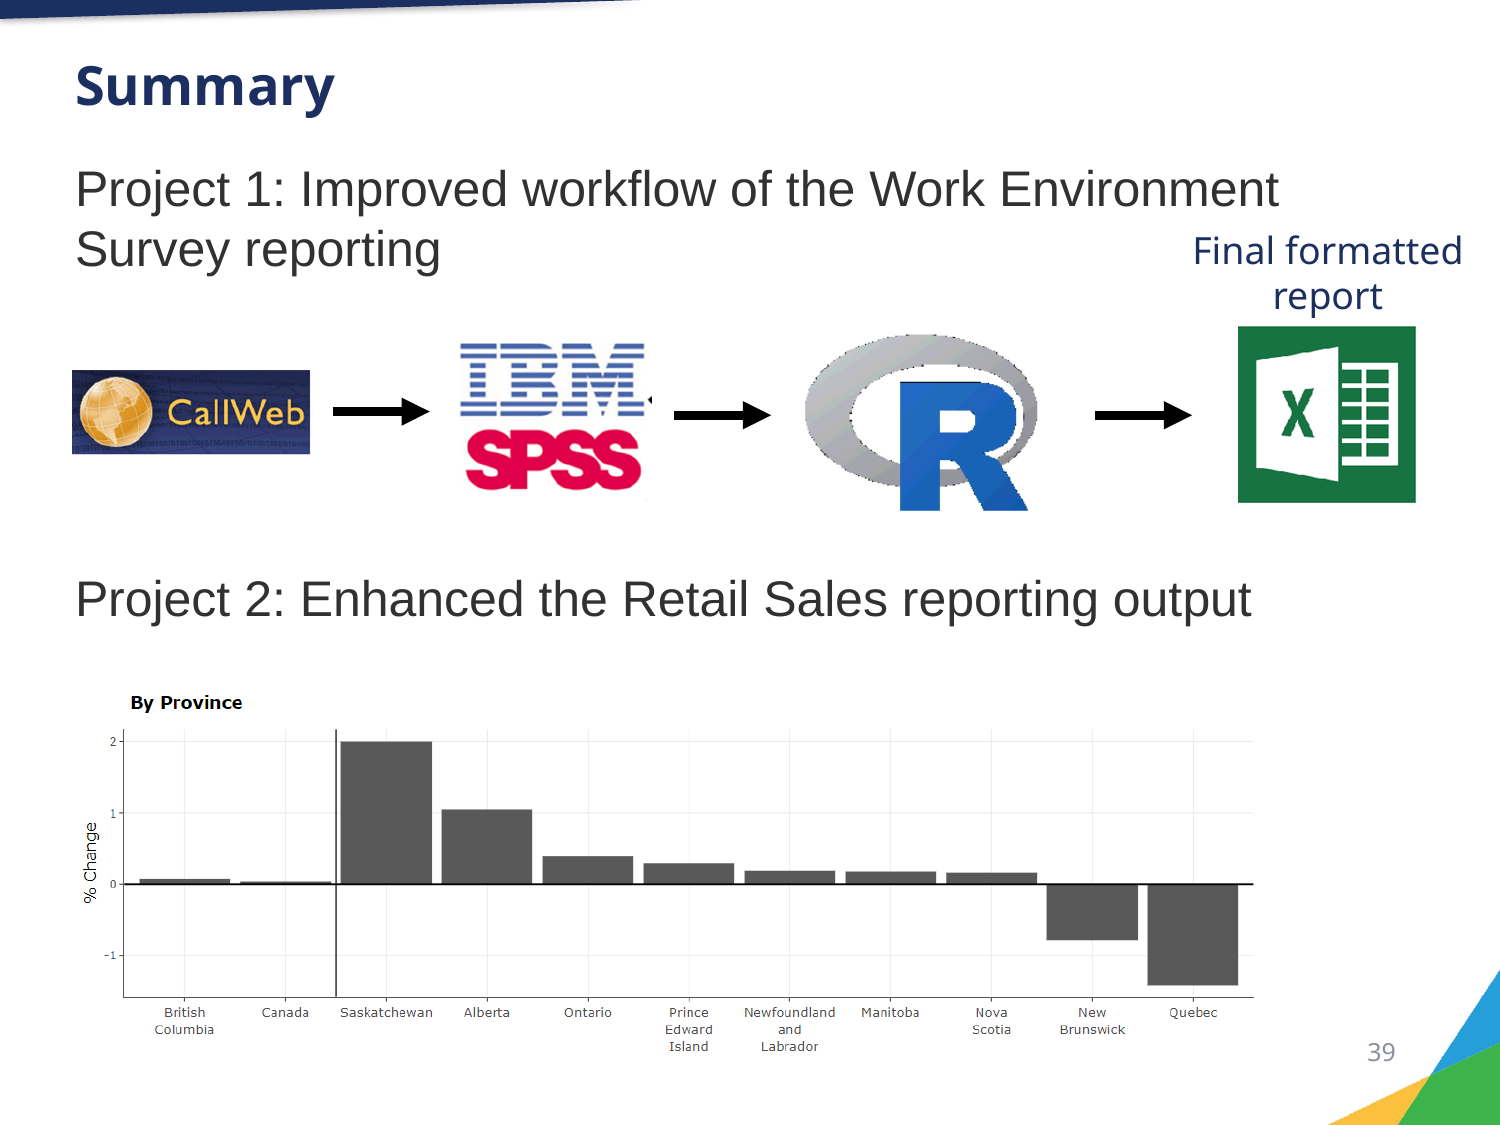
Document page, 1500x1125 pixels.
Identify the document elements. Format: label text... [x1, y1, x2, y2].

list Project 1: Improved workflow of the Work Environment Survey reporting Project 2: Enhanced the Retail Sales reporting output [75, 535, 1425, 976]
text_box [64, 219, 1483, 528]
title Summary [75, 35, 1425, 124]
list Project 1: Improved workflow of the Work Environment Survey reporting Project 2: Enhanced the Retail Sales reporting output [75, 149, 1425, 218]
slide_number 38 [1340, 1023, 1424, 1084]
picture [80, 681, 1268, 1060]
